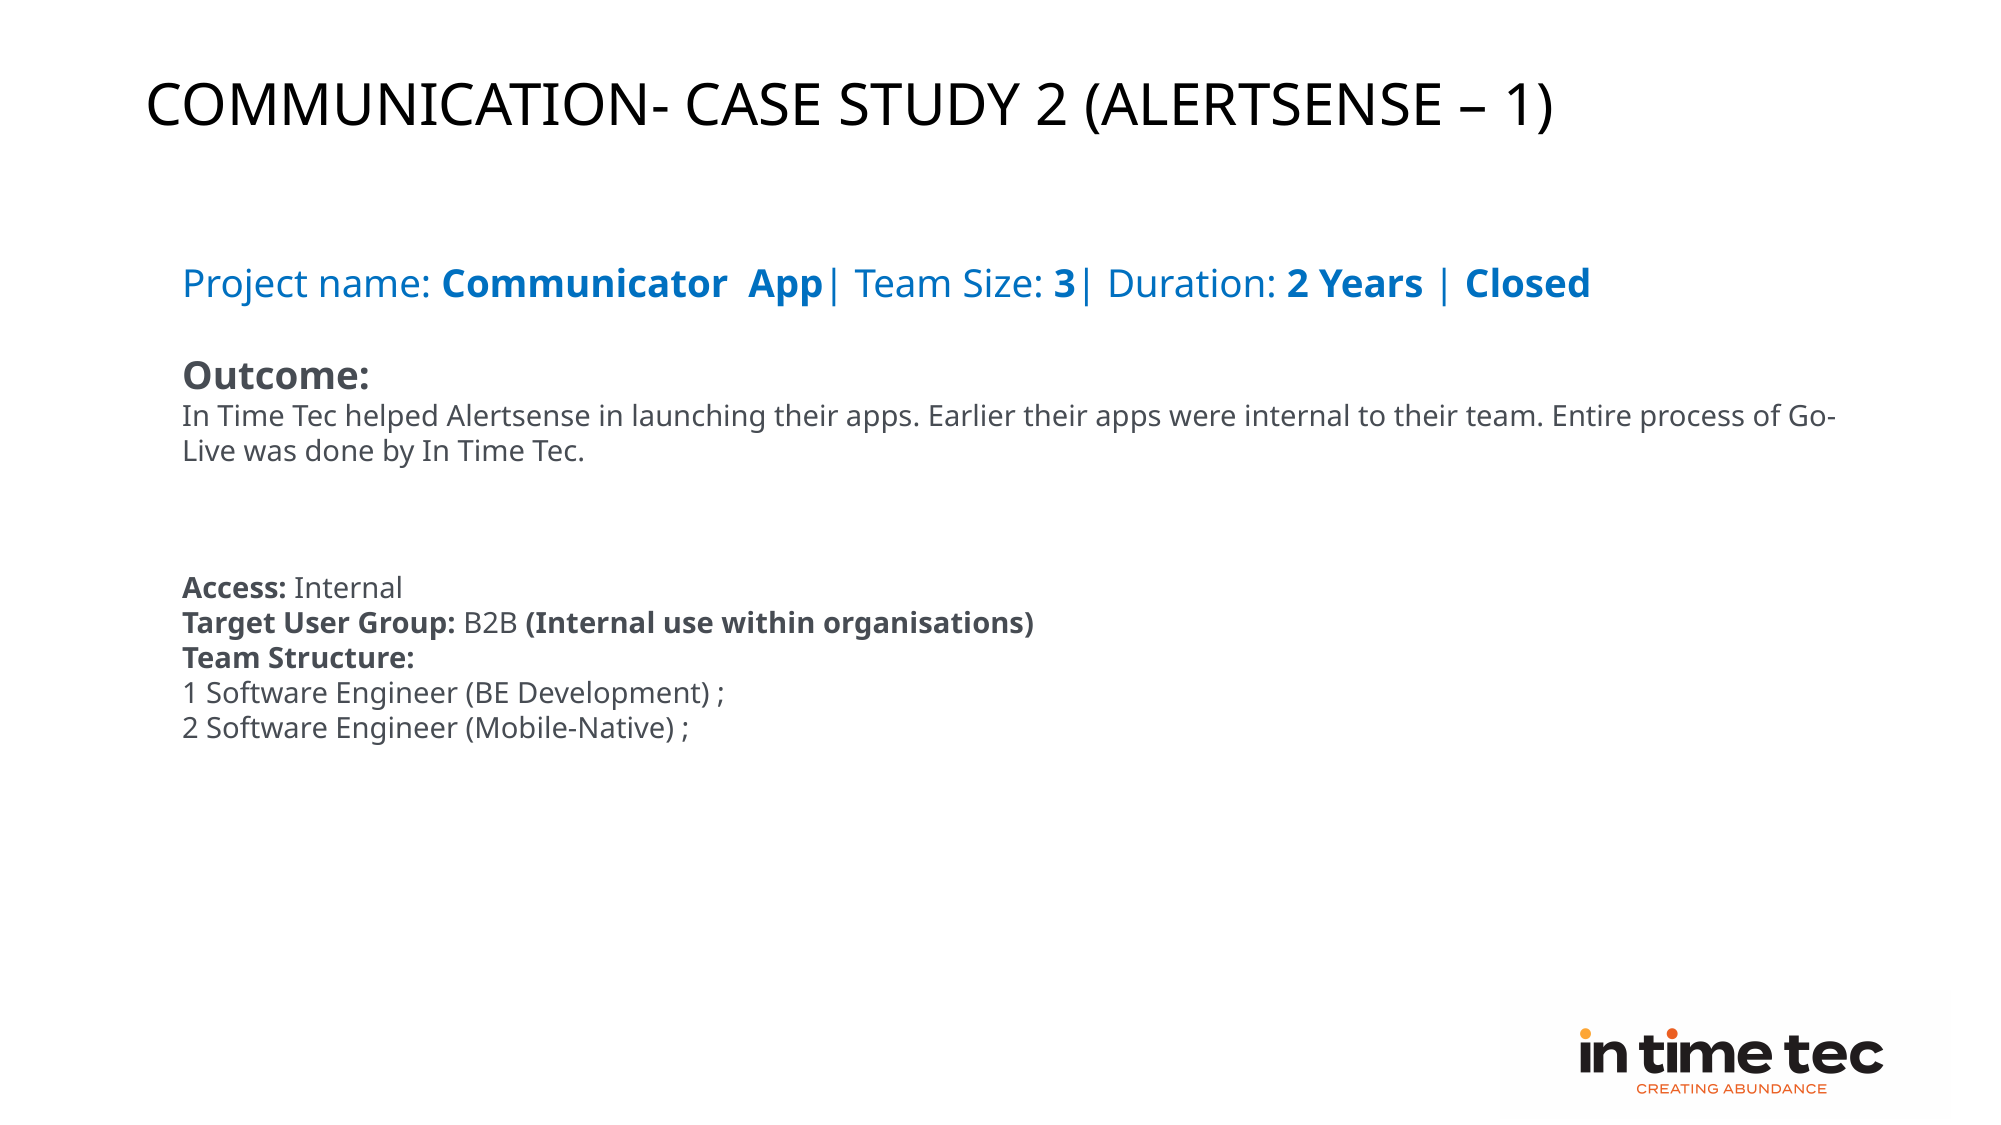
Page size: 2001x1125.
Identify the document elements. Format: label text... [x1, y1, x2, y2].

picture [1500, 990, 1953, 1119]
text_box Project name: Communicator App| Team Size: 3| Duration: 2 Years | Closed Outcome: In Time Tec helped Alertsense in launching their apps. Earlier their apps were internal to their team. Entire process of Go-Live was done by In Time Tec. Access: Internal Target User Group: B2B (Internal use within organisations) Team Structure: 1 Software Engineer (BE Development) ; 2 Software Engineer (Mobile-Native) ; [172, 251, 1856, 959]
title COMMUNICATION- CASE STUDY 2 (ALERTSENSE – 1) [130, 36, 1931, 177]
